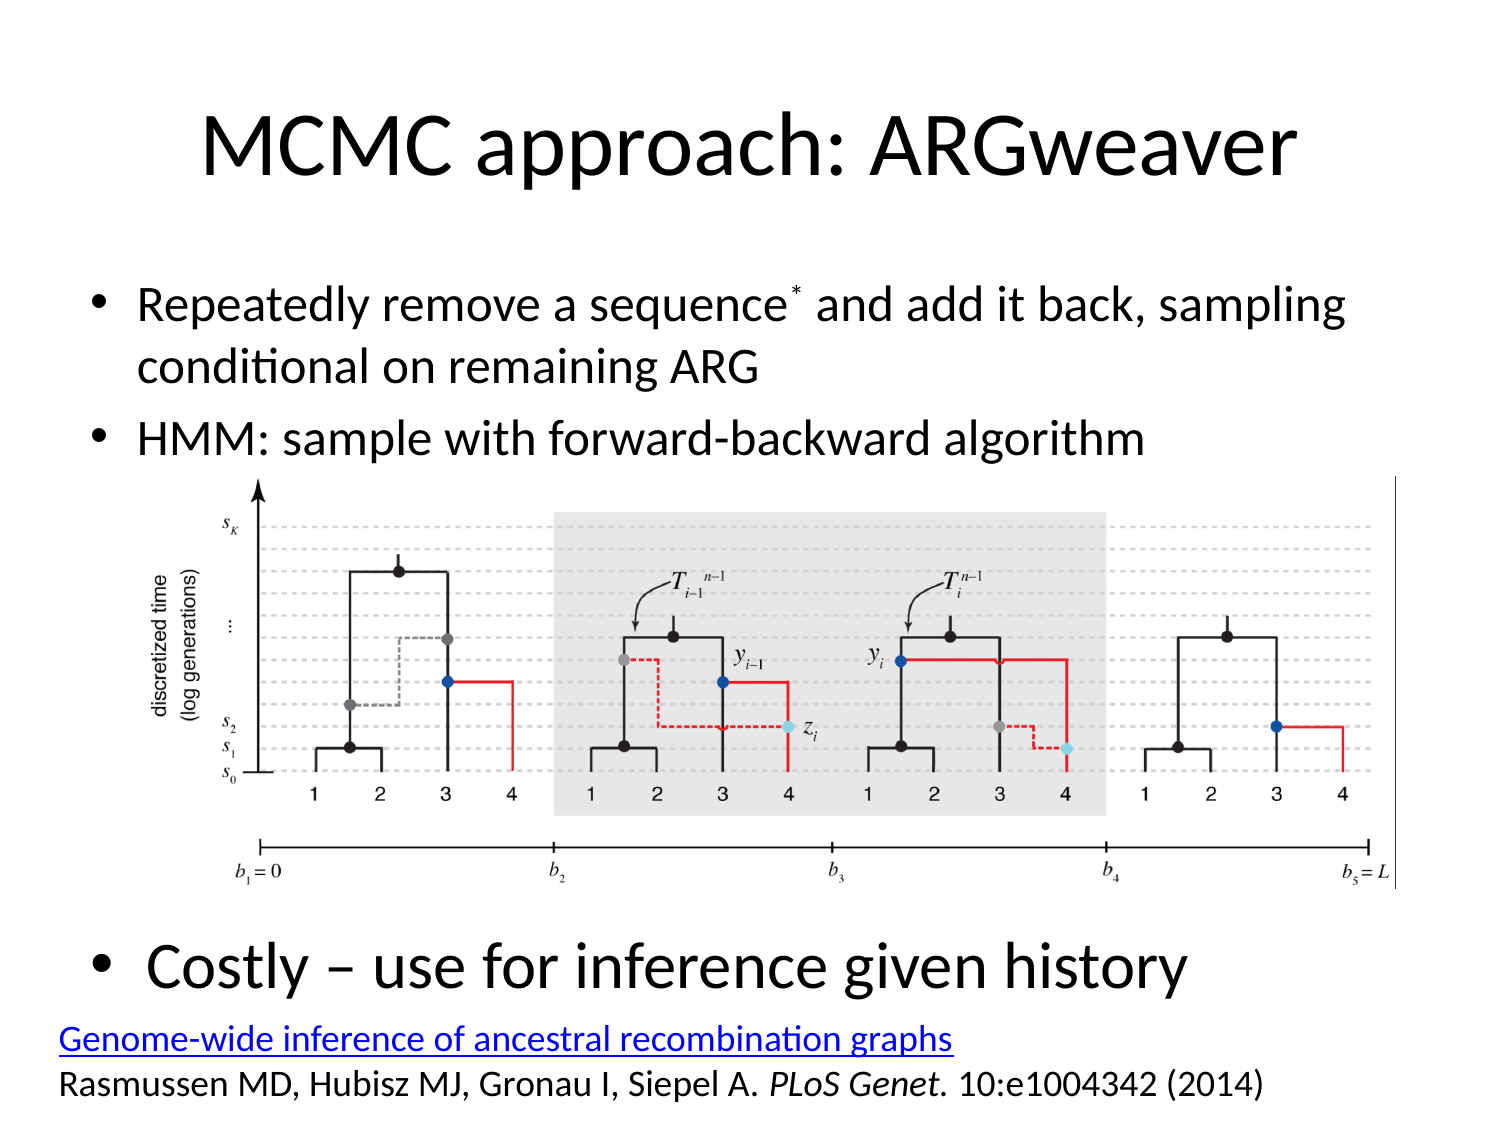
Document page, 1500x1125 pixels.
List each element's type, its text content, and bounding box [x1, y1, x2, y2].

text_box Costly – use for inference given history [74, 914, 1425, 1017]
list Repeatedly remove a sequence* and add it back, sampling conditional on remaining ARG HMM: sample with forward-backward algorithm [75, 262, 1425, 477]
picture [146, 476, 1396, 889]
title MCMC approach: ARGweaver [75, 45, 1425, 233]
text_box Genome-wide inference of ancestral recombination graphs Rasmussen MD, Hubisz MJ, Gronau I, Siepel A. PLoS Genet. 10:e1004342 (2014) [43, 1006, 1280, 1125]
